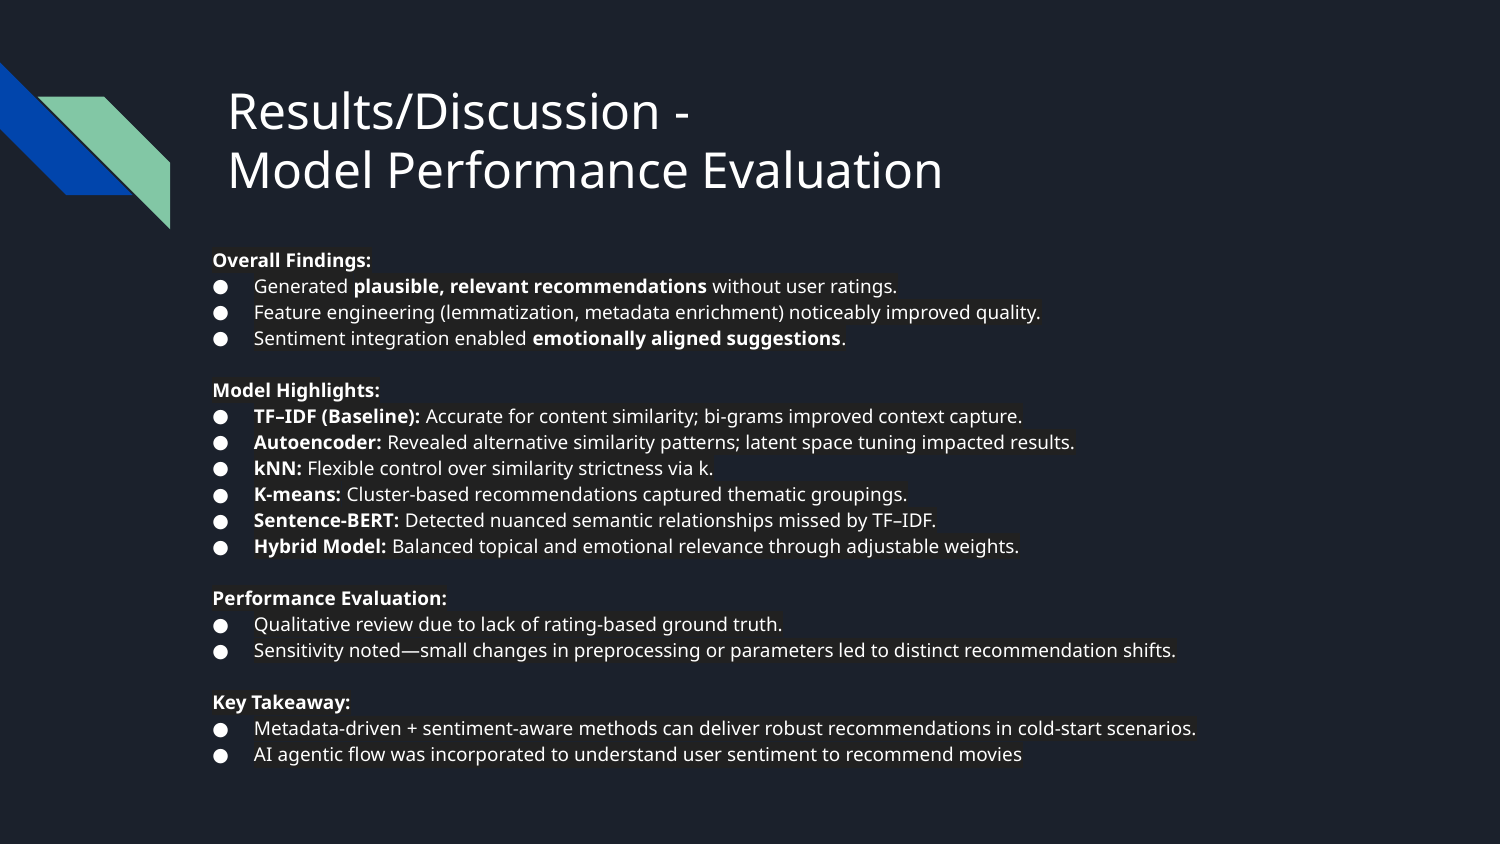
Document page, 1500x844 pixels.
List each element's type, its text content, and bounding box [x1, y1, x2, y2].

title Results/Discussion - Model Performance Evaluation [212, 64, 1368, 215]
list Overall Findings: Generated plausible, relevant recommendations without user ratings. Feature engineering (lemmatization, metadata enrichment) noticeably improved quality. Sentiment integration enabled emotionally aligned suggestions. Model Highlights: TF–IDF (Baseline): Accurate for content similarity; bi-grams improved context capture. Autoencoder: Revealed alternative similarity patterns; latent space tuning impacted results. kNN: Flexible control over similarity strictness via k. K-means: Cluster-based recommendations captured thematic groupings. Sentence-BERT: Detected nuanced semantic relationships missed by TF–IDF. Hybrid Model: Balanced topical and emotional relevance through adjustable weights. Performance Evaluation: Qualitative review due to lack of rating-based ground truth. Sensitivity noted—small changes in preprocessing or parameters led to distinct recommendation shifts. Key Takeaway: Metadata-driven + sentiment-aware methods can deliver robust recommendations in cold-start scenarios. AI agentic flow was incorporated to understand user sentiment to recommend movies [178, 229, 1427, 790]
